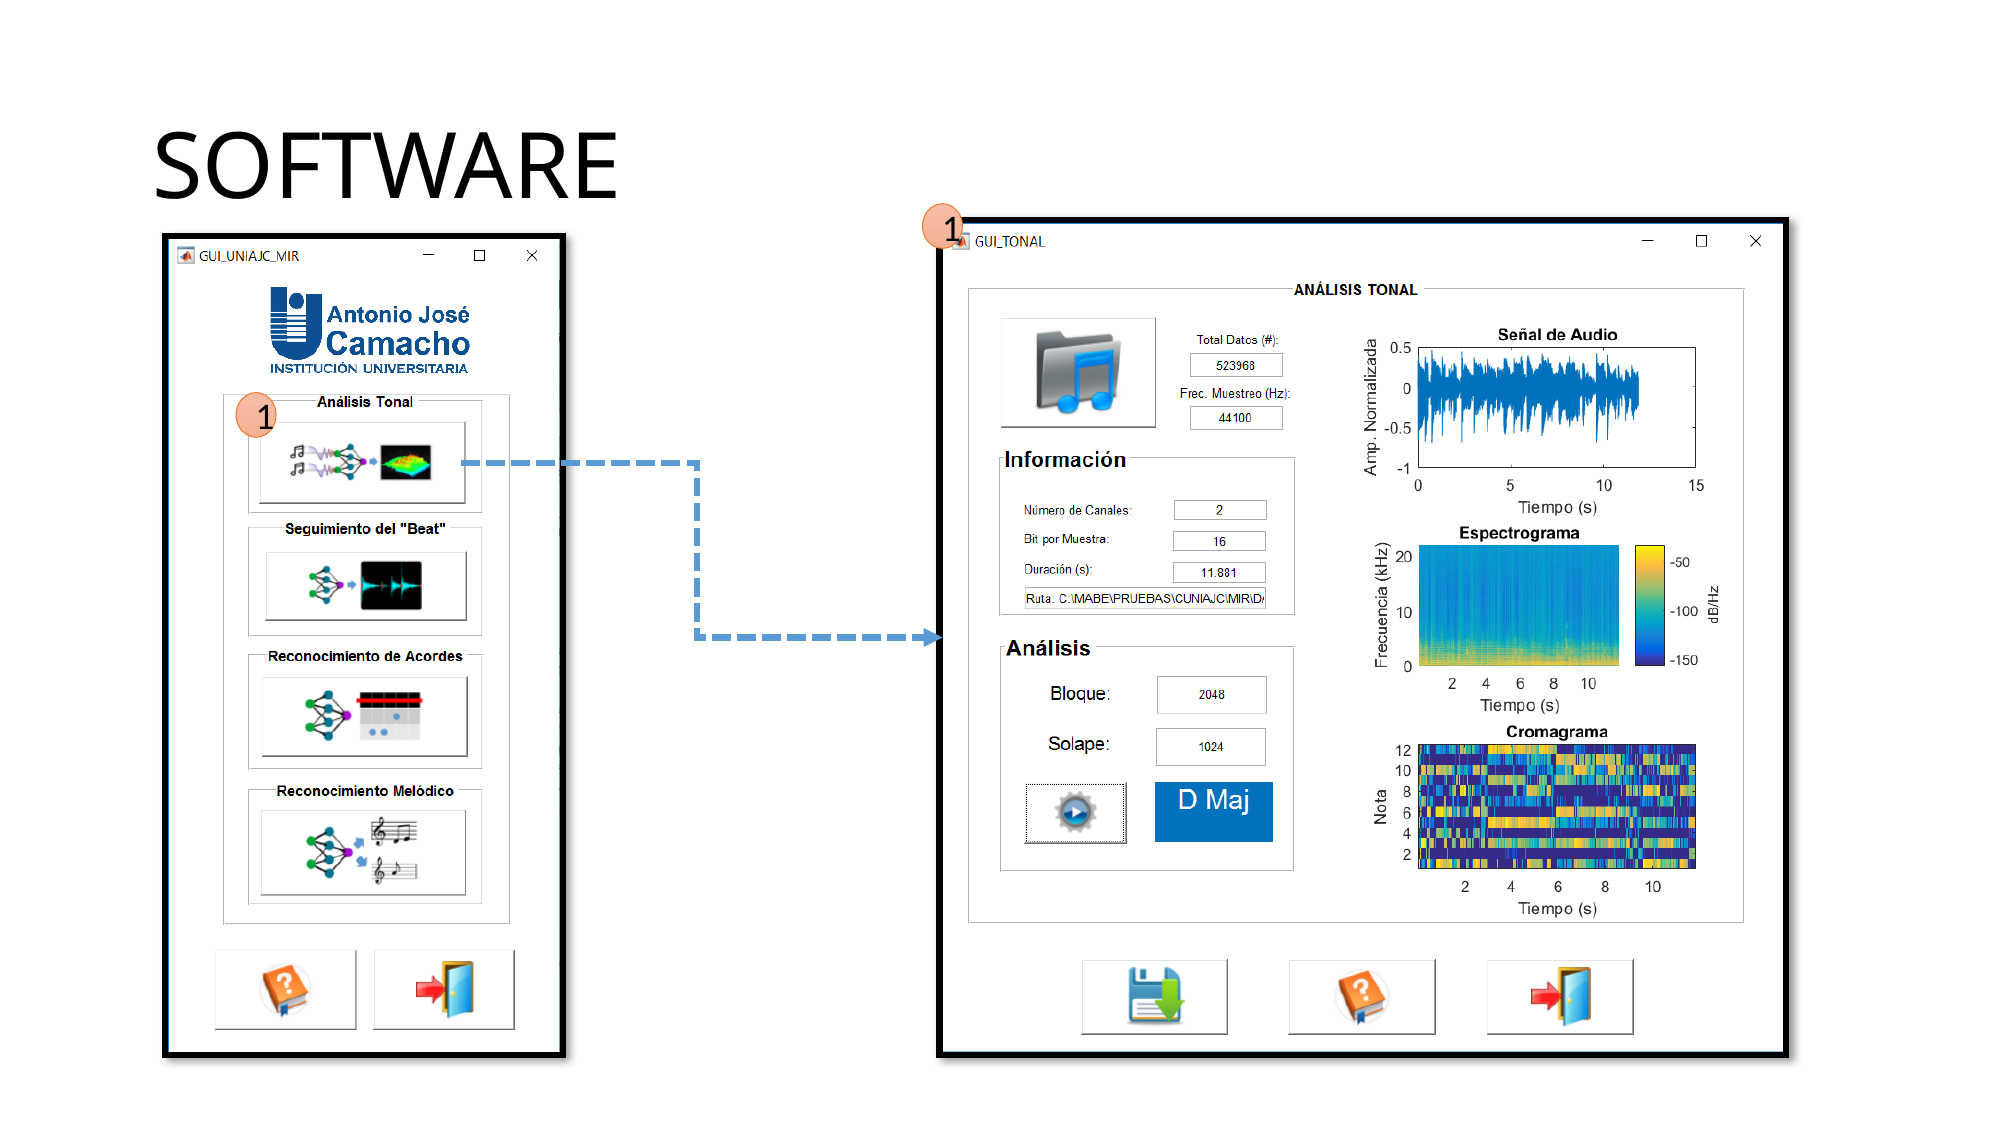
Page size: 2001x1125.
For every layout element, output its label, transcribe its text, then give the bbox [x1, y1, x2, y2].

picture [168, 238, 560, 1052]
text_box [461, 462, 943, 638]
picture [942, 223, 1784, 1052]
title SOFTWARE [137, 59, 1863, 278]
